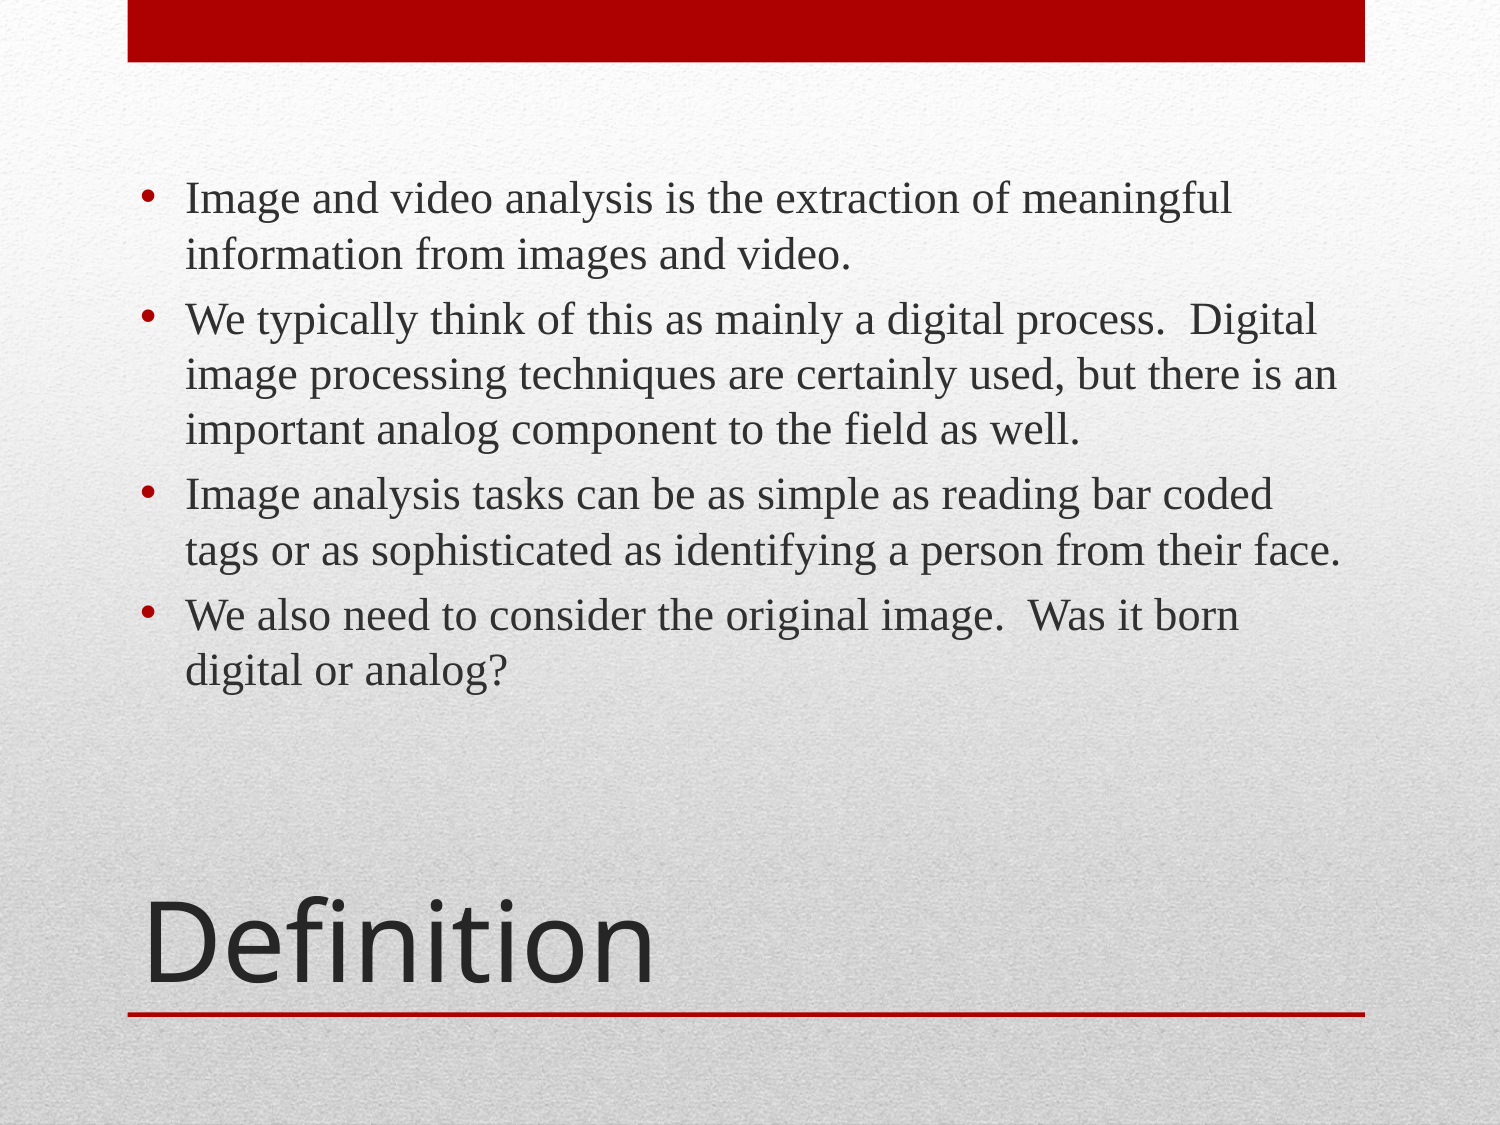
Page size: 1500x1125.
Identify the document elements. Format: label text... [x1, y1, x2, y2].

title Definition [125, 750, 1238, 1013]
list Image and video analysis is the extraction of meaningful information from images and video. We typically think of this as mainly a digital process. Digital image processing techniques are certainly used, but there is an important analog component to the field as well. Image analysis tasks can be as simple as reading bar coded tags or as sophisticated as identifying a person from their face. We also need to consider the original image. Was it born digital or analog? [125, 112, 1363, 750]
picture [0, 0, 1500, 1125]
